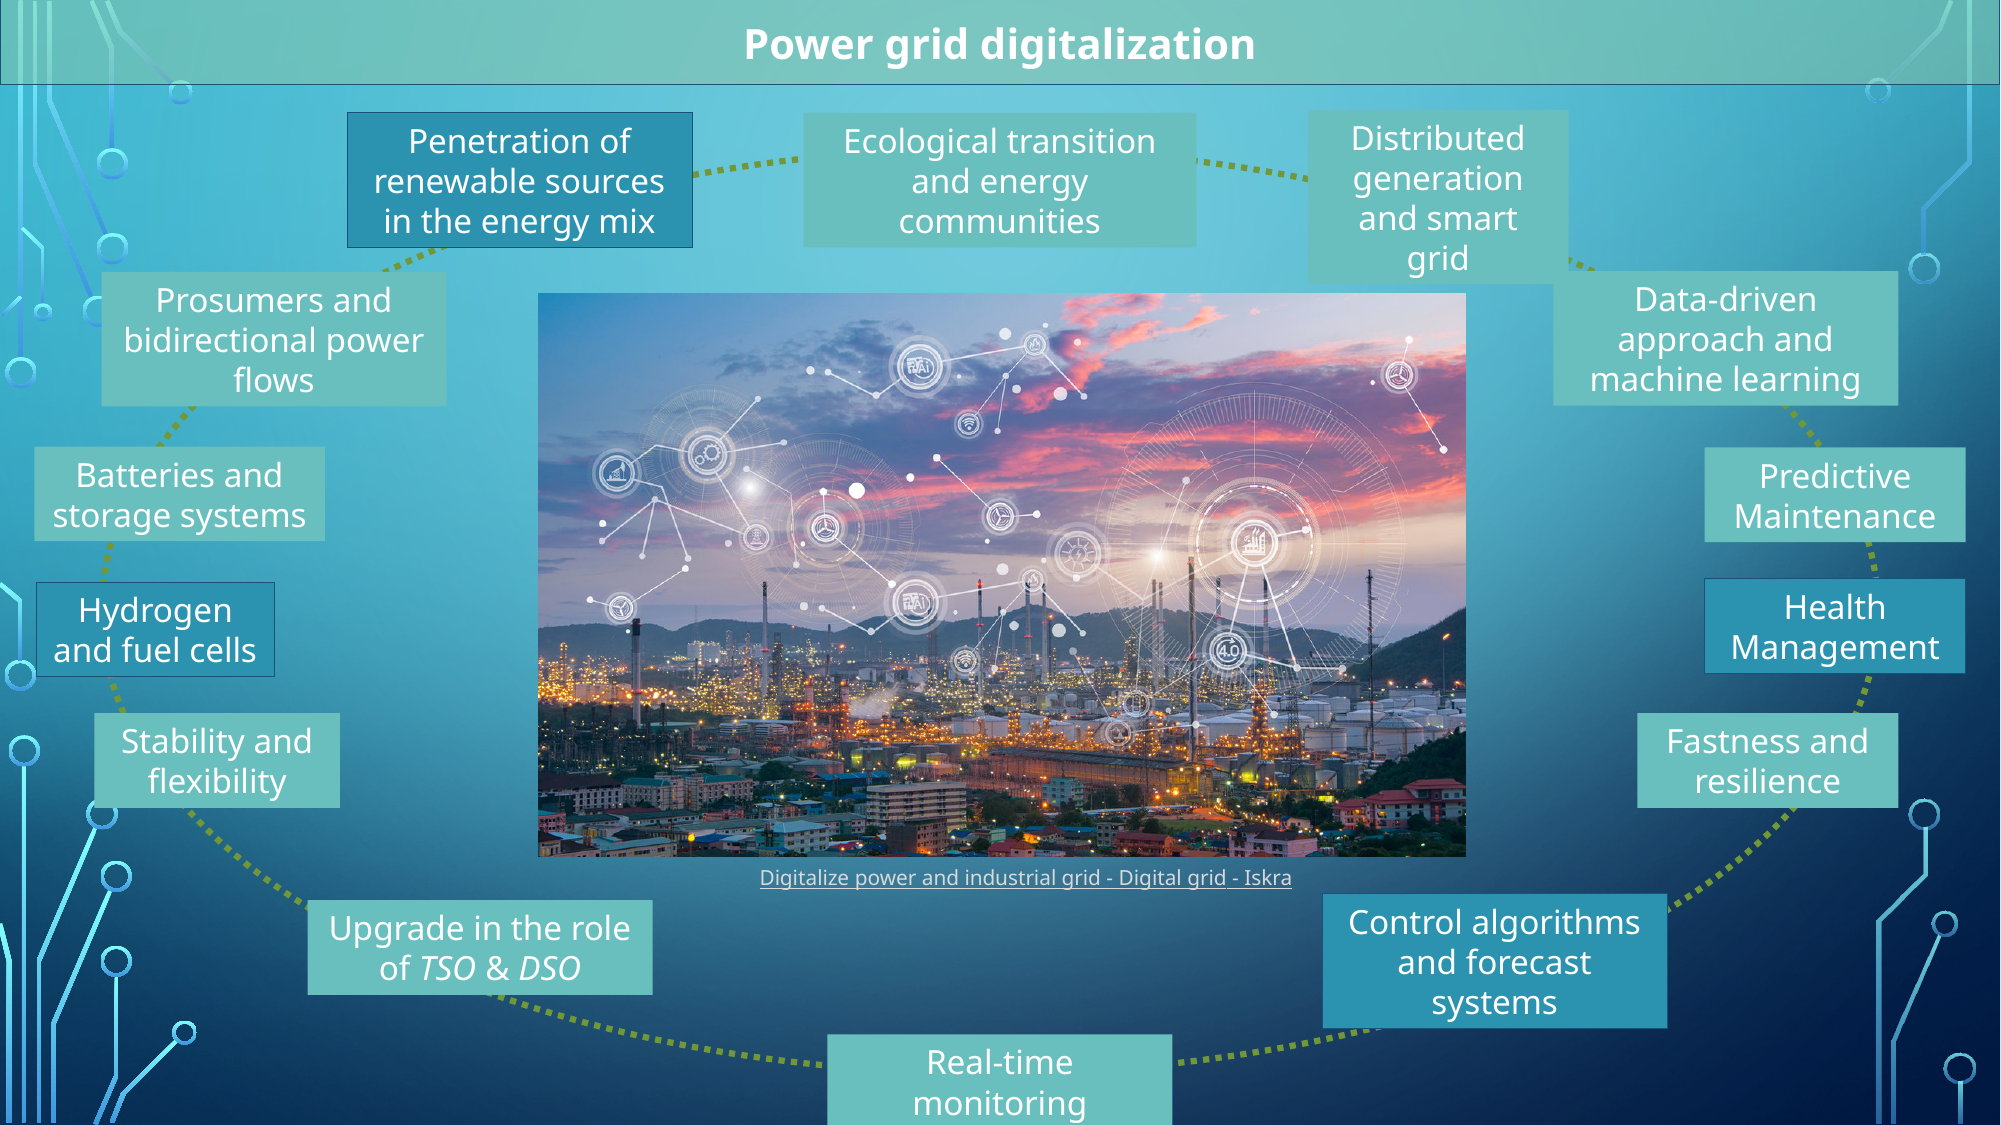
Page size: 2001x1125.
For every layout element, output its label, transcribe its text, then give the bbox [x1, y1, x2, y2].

text_box Ecological transition and energy communities [803, 112, 1197, 248]
text_box Batteries and storage systems [34, 446, 325, 542]
text_box Data-driven approach and machine learning [1553, 271, 1899, 406]
text_box Prosumers and bidirectional power flows [101, 271, 447, 407]
text_box Stability and flexibility [94, 713, 340, 808]
text_box [495, 901, 1370, 1067]
text_box Distributed generation and smart grid [1307, 109, 1569, 285]
text_box Upgrade in the role of TSO & DSO [307, 900, 653, 995]
text_box Penetration of renewable sources in the energy mix [347, 112, 693, 248]
text_box Power grid digitalization [0, 0, 2000, 85]
text_box Fastness and resilience [1637, 713, 1899, 808]
text_box Real-time monitoring [827, 1034, 1173, 1125]
text_box Digitalize power and industrial grid - Digital grid - Iskra [521, 857, 1531, 901]
text_box [102, 157, 1878, 912]
text_box Control algorithms and forecast systems [1322, 893, 1668, 1029]
text_box Predictive Maintenance [1704, 447, 1966, 543]
picture [538, 293, 1467, 857]
text_box Hydrogen and fuel cells [36, 582, 275, 677]
text_box Health Management [1704, 578, 1966, 674]
